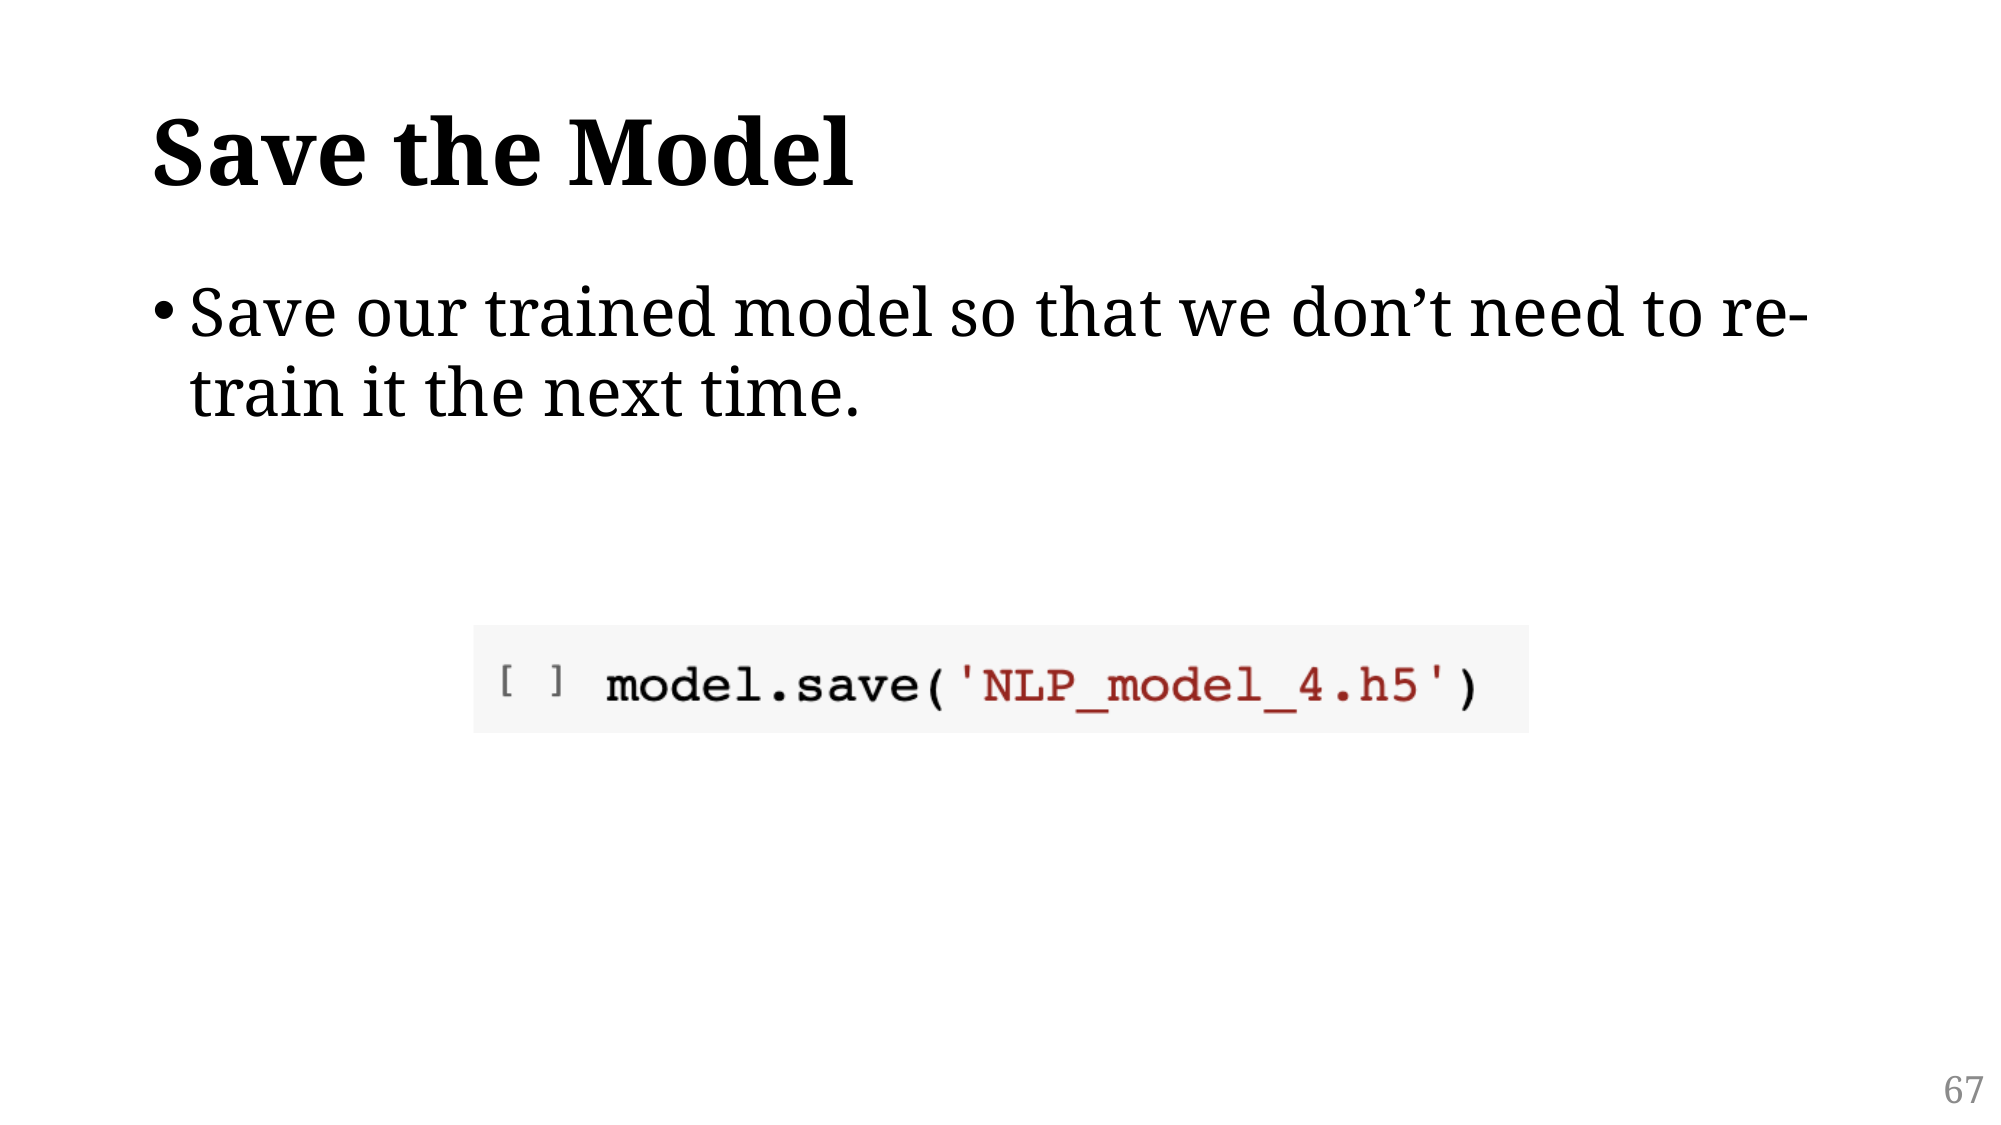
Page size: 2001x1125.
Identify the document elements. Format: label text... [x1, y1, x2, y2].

title Save the Model [137, 59, 1863, 251]
list Save our trained model so that we don’t need to re-train it the next time. [137, 262, 1863, 1014]
slide_number 67 [1843, 1061, 2000, 1122]
picture [471, 625, 1529, 733]
